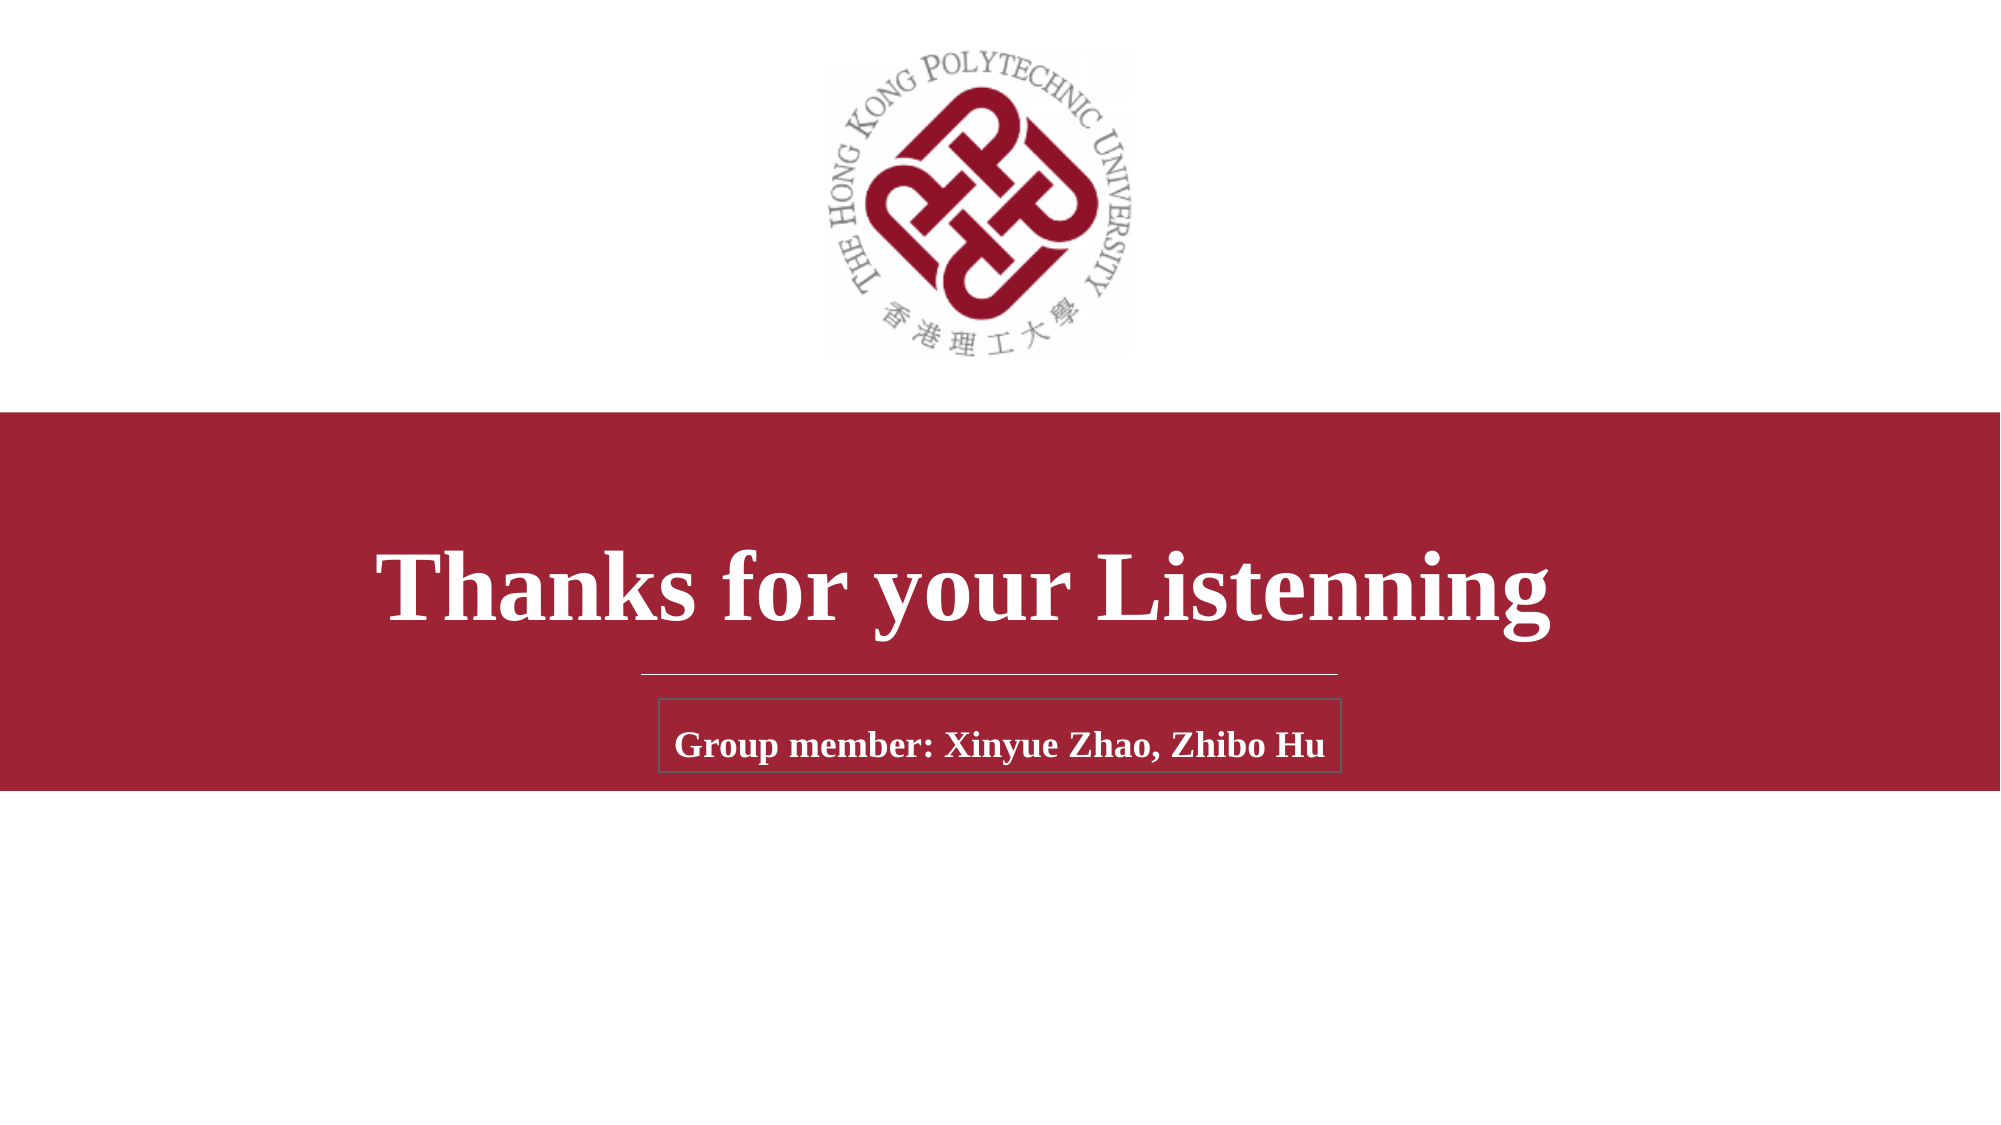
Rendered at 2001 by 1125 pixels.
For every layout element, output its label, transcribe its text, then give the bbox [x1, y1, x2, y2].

picture [827, 48, 1133, 358]
text_box [0, 412, 2000, 791]
text_box Thanks for your Listenning [28, 477, 1933, 648]
text_box Group member: Xinyue Zhao, Zhibo Hu [659, 698, 1341, 773]
